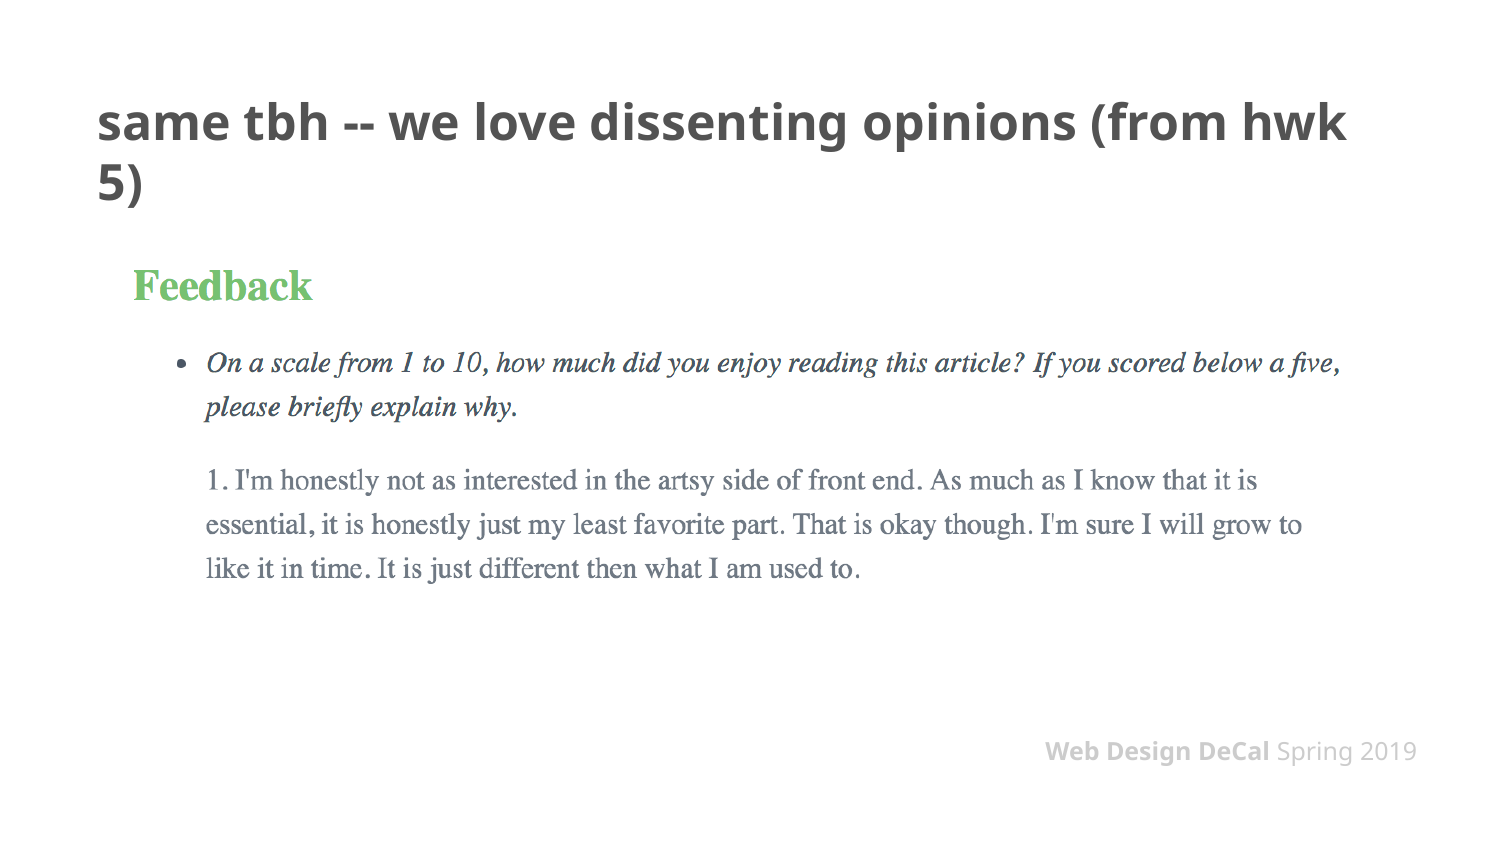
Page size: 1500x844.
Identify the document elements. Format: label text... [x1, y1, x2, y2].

title same tbh -- we love dissenting opinions (from hwk 5) [82, 75, 1418, 150]
picture [133, 243, 1366, 647]
